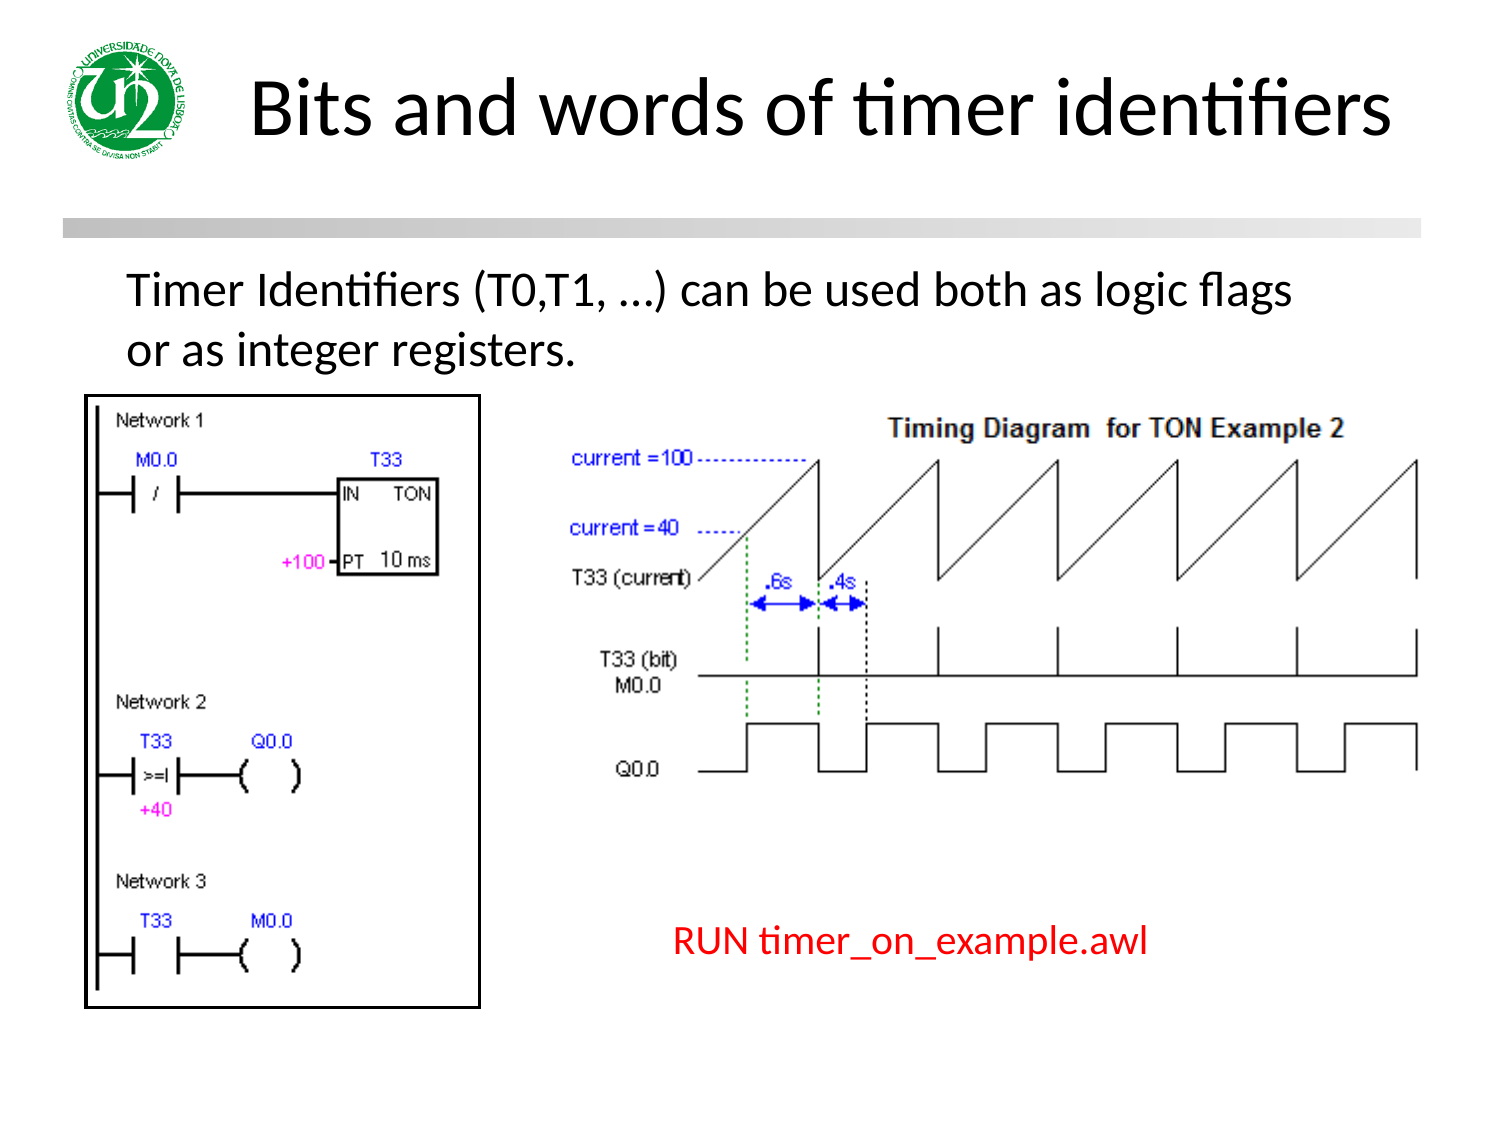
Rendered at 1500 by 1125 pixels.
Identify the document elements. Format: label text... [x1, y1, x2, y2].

picture [87, 396, 479, 1007]
text_box RUN timer_on_example.awl [658, 905, 1164, 970]
picture [554, 396, 1465, 810]
picture [64, 39, 185, 160]
text_box Bits and words of timer identifiers [218, 45, 1425, 191]
text_box Timer Identifiers (T0,T1, …) can be used both as logic flags or as integer registers. [112, 248, 1341, 384]
